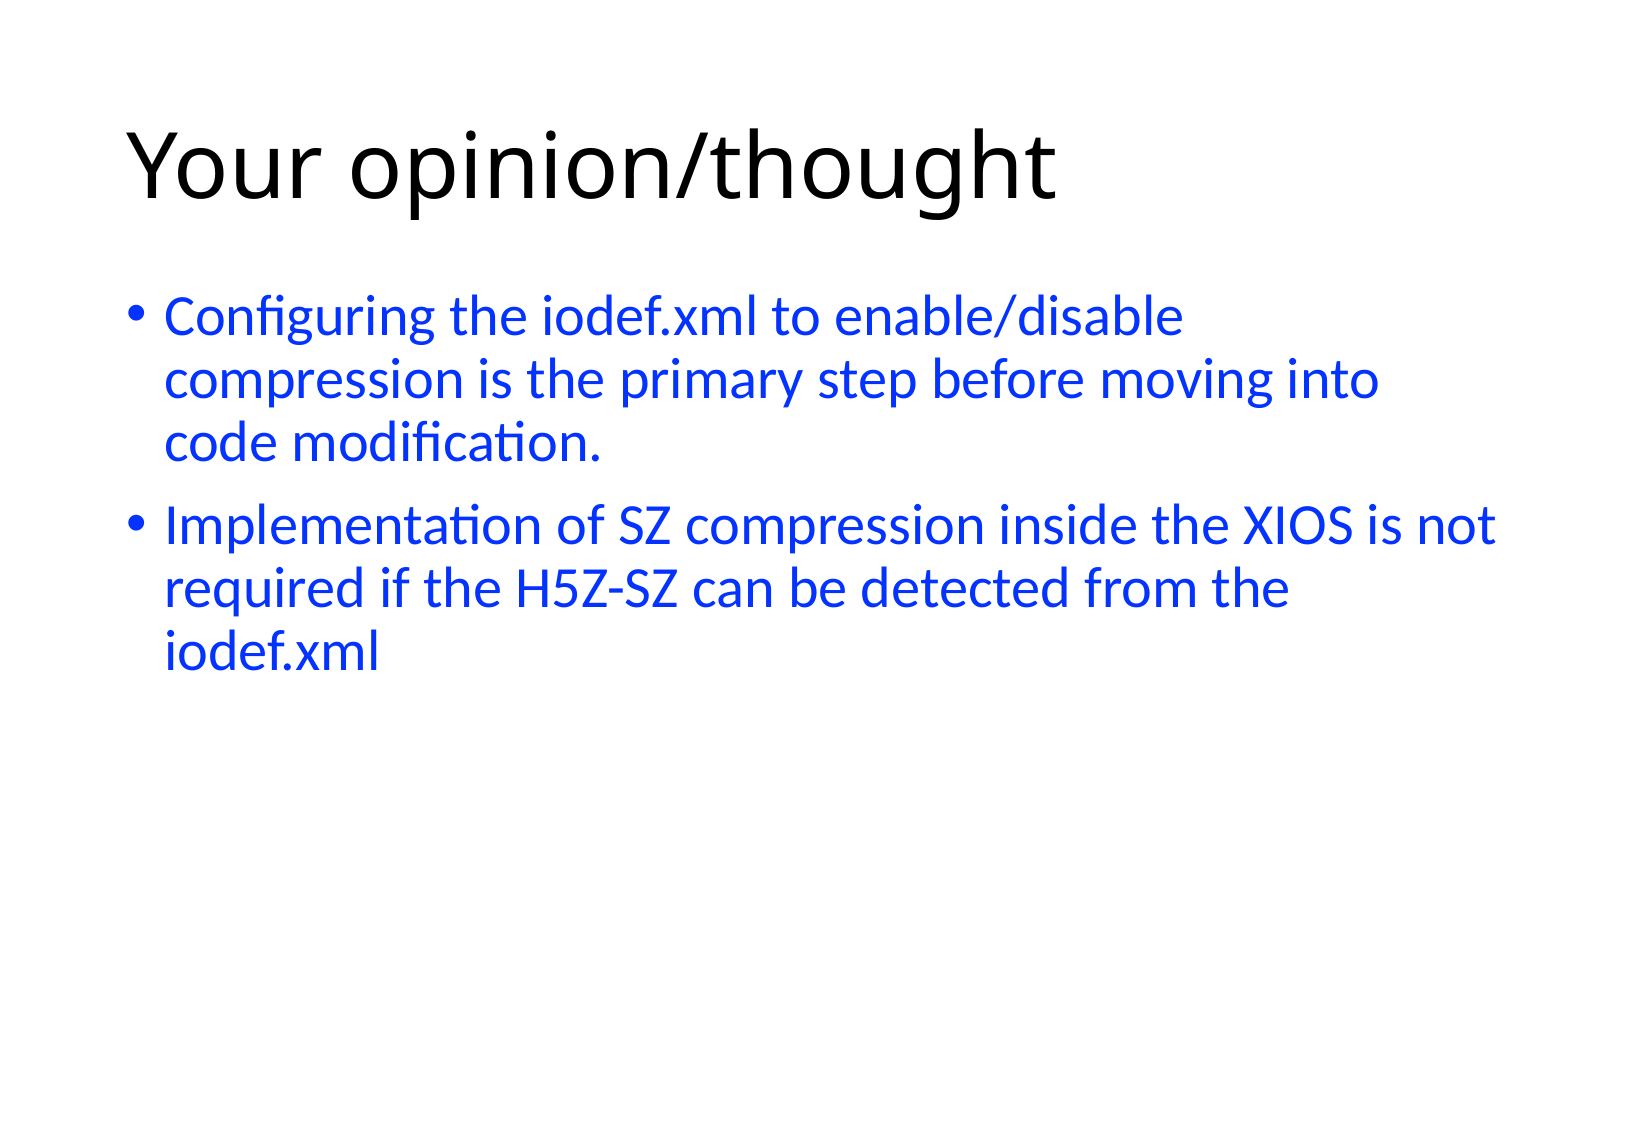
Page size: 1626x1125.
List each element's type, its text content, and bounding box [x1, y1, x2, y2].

title Your opinion/thought [111, 59, 1514, 277]
list Configuring the iodef.xml to enable/disable compression is the primary step before moving into code modification. Implementation of SZ compression inside the XIOS is not required if the H5Z-SZ can be detected from the iodef.xml [111, 277, 1514, 1014]
